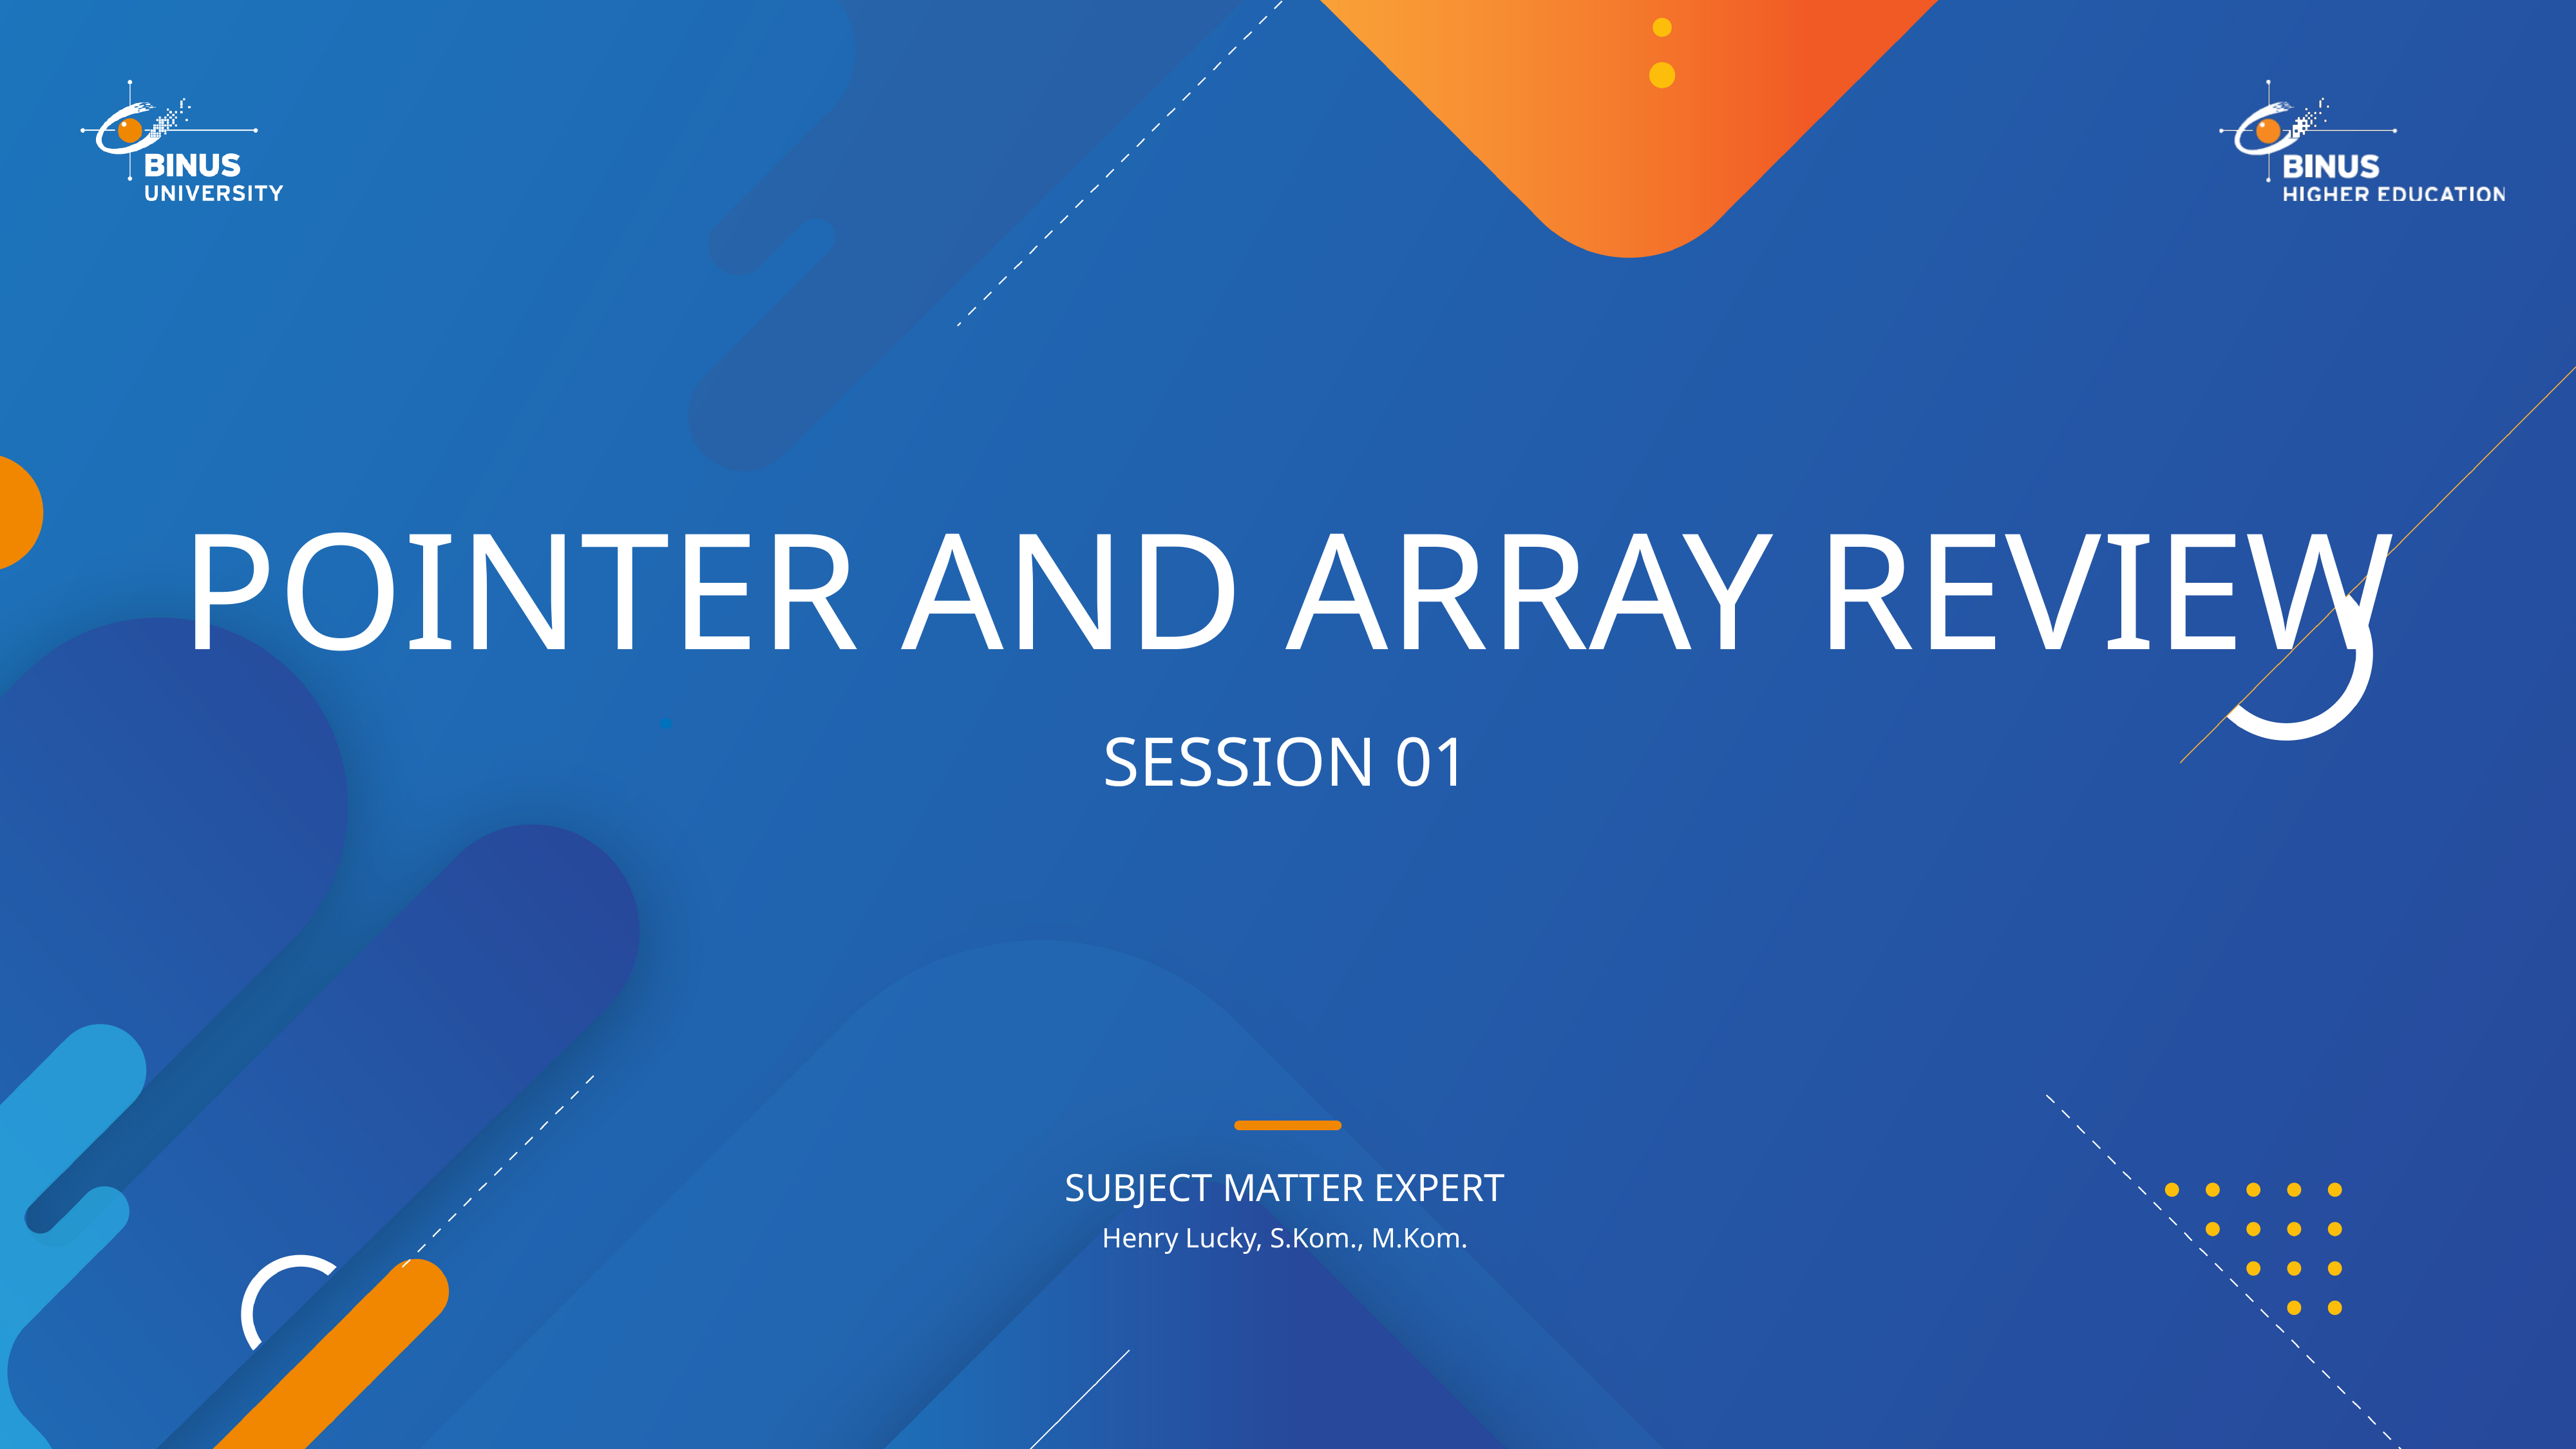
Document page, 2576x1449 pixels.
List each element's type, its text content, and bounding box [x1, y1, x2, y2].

list SESSION 01 [126, 713, 2448, 916]
list Henry Lucky, S.Kom., M.Kom. [1062, 1218, 1508, 1298]
title POINTER AND ARRAY REVIEW [127, 271, 2449, 687]
picture [0, 0, 2576, 1449]
